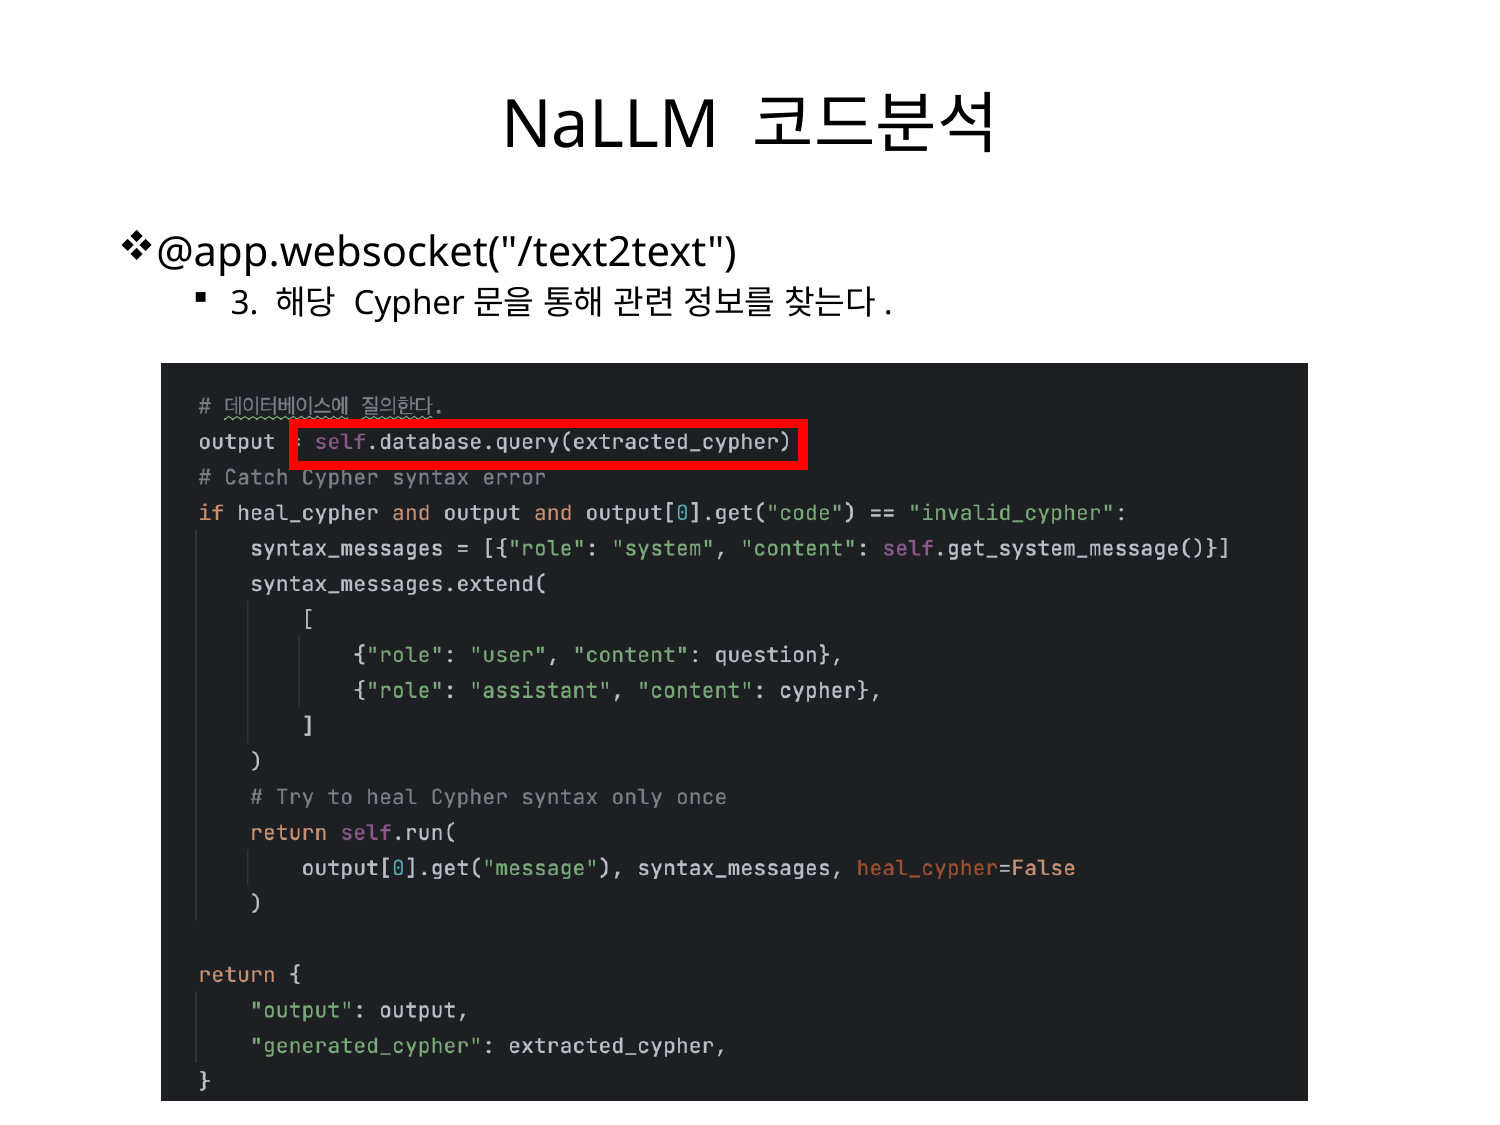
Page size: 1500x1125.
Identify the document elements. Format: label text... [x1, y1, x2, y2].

list @app.websocket("/text2text") 3. 해당 Cypher문을 통해 관련 정보를 찾는다. [103, 222, 1397, 1014]
picture [160, 363, 1308, 1101]
text_box NaLLM 코드분석 [103, 59, 1397, 193]
